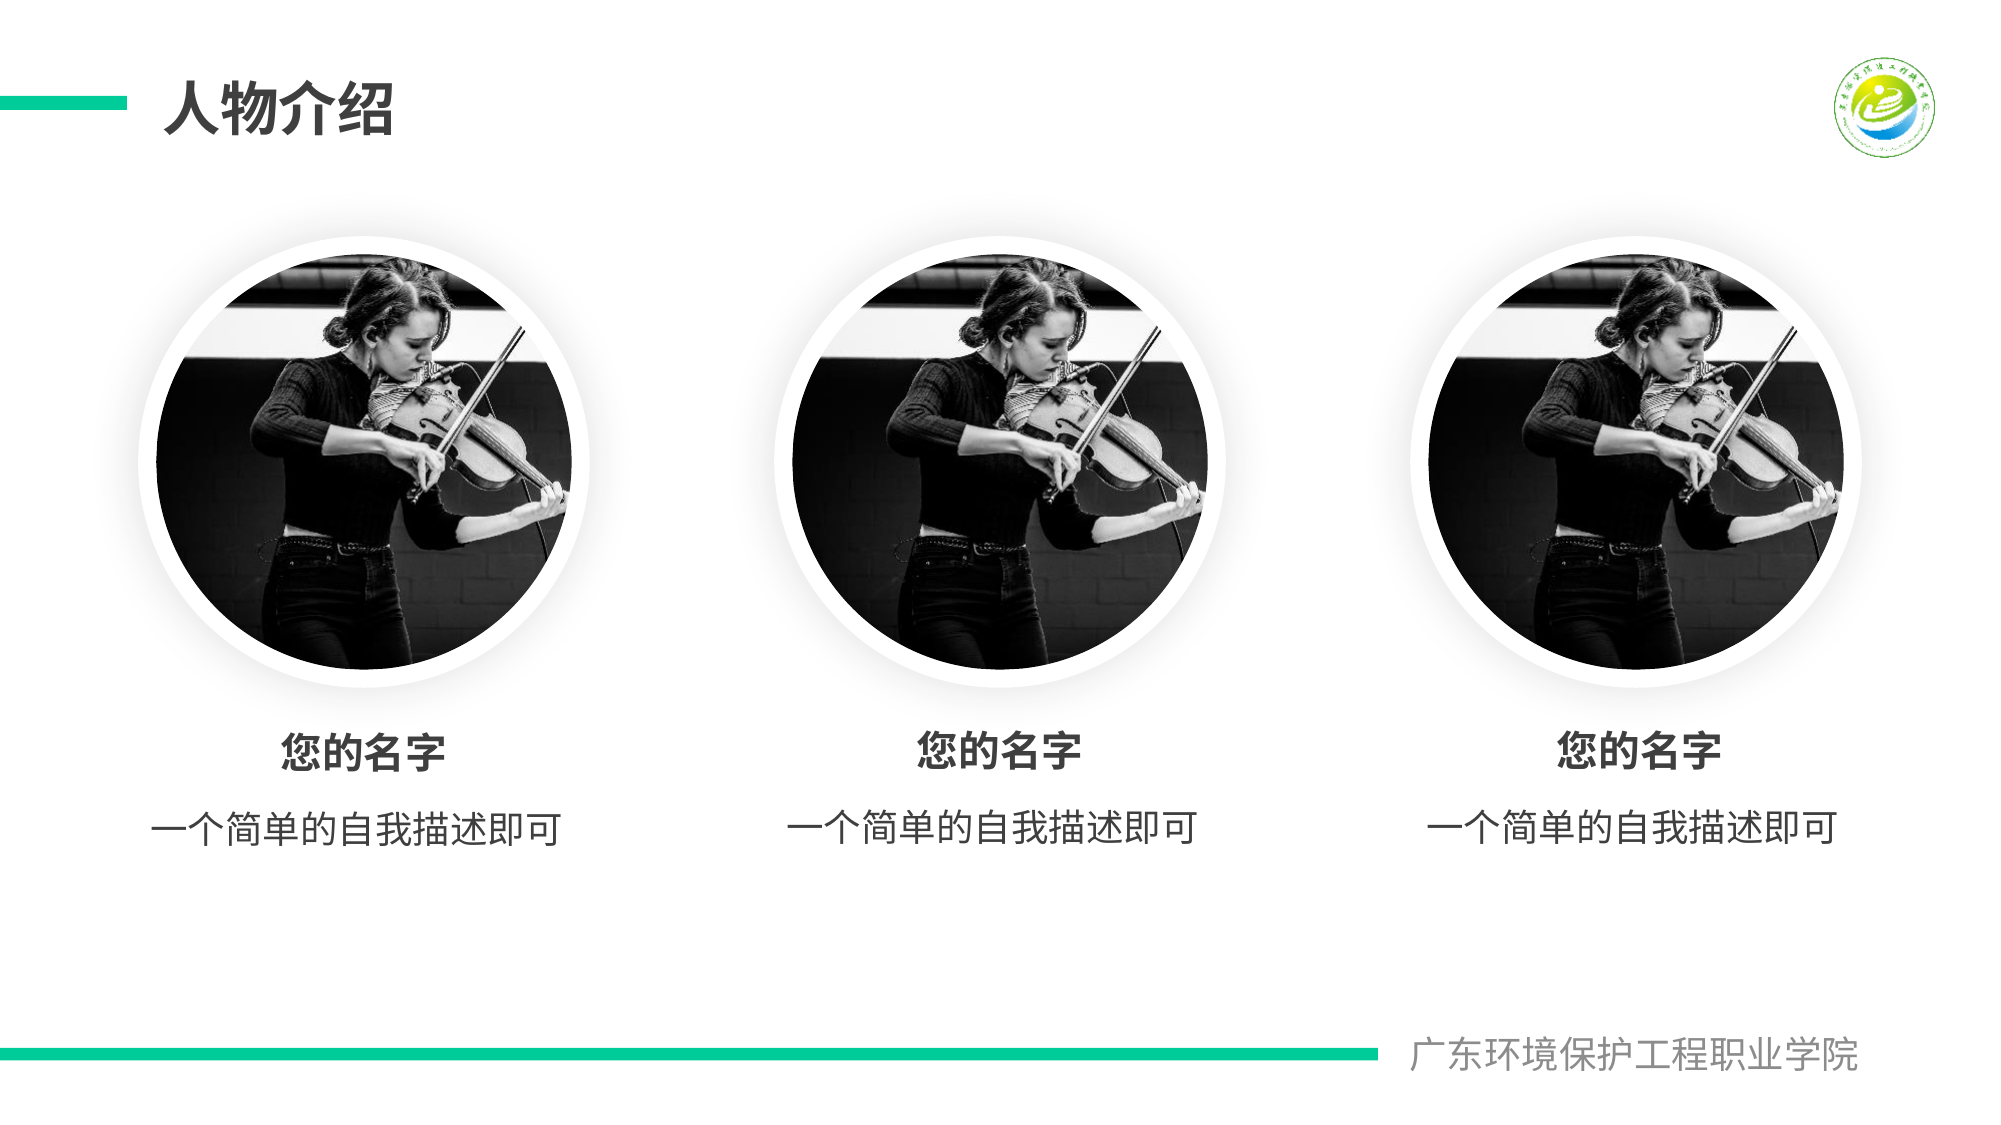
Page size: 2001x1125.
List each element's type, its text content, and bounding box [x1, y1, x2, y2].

picture [792, 254, 1208, 670]
list 您的名字 [1433, 723, 1847, 777]
list 您的名字 [157, 725, 570, 779]
list 人物介绍 [147, 64, 1131, 151]
picture [156, 254, 572, 670]
list 一个简单的自我描述即可 [1360, 787, 1920, 957]
list 您的名字 [793, 723, 1206, 777]
picture [1428, 254, 1844, 670]
list 一个简单的自我描述即可 [84, 789, 644, 959]
list 一个简单的自我描述即可 [720, 787, 1280, 957]
picture [1830, 38, 1939, 177]
